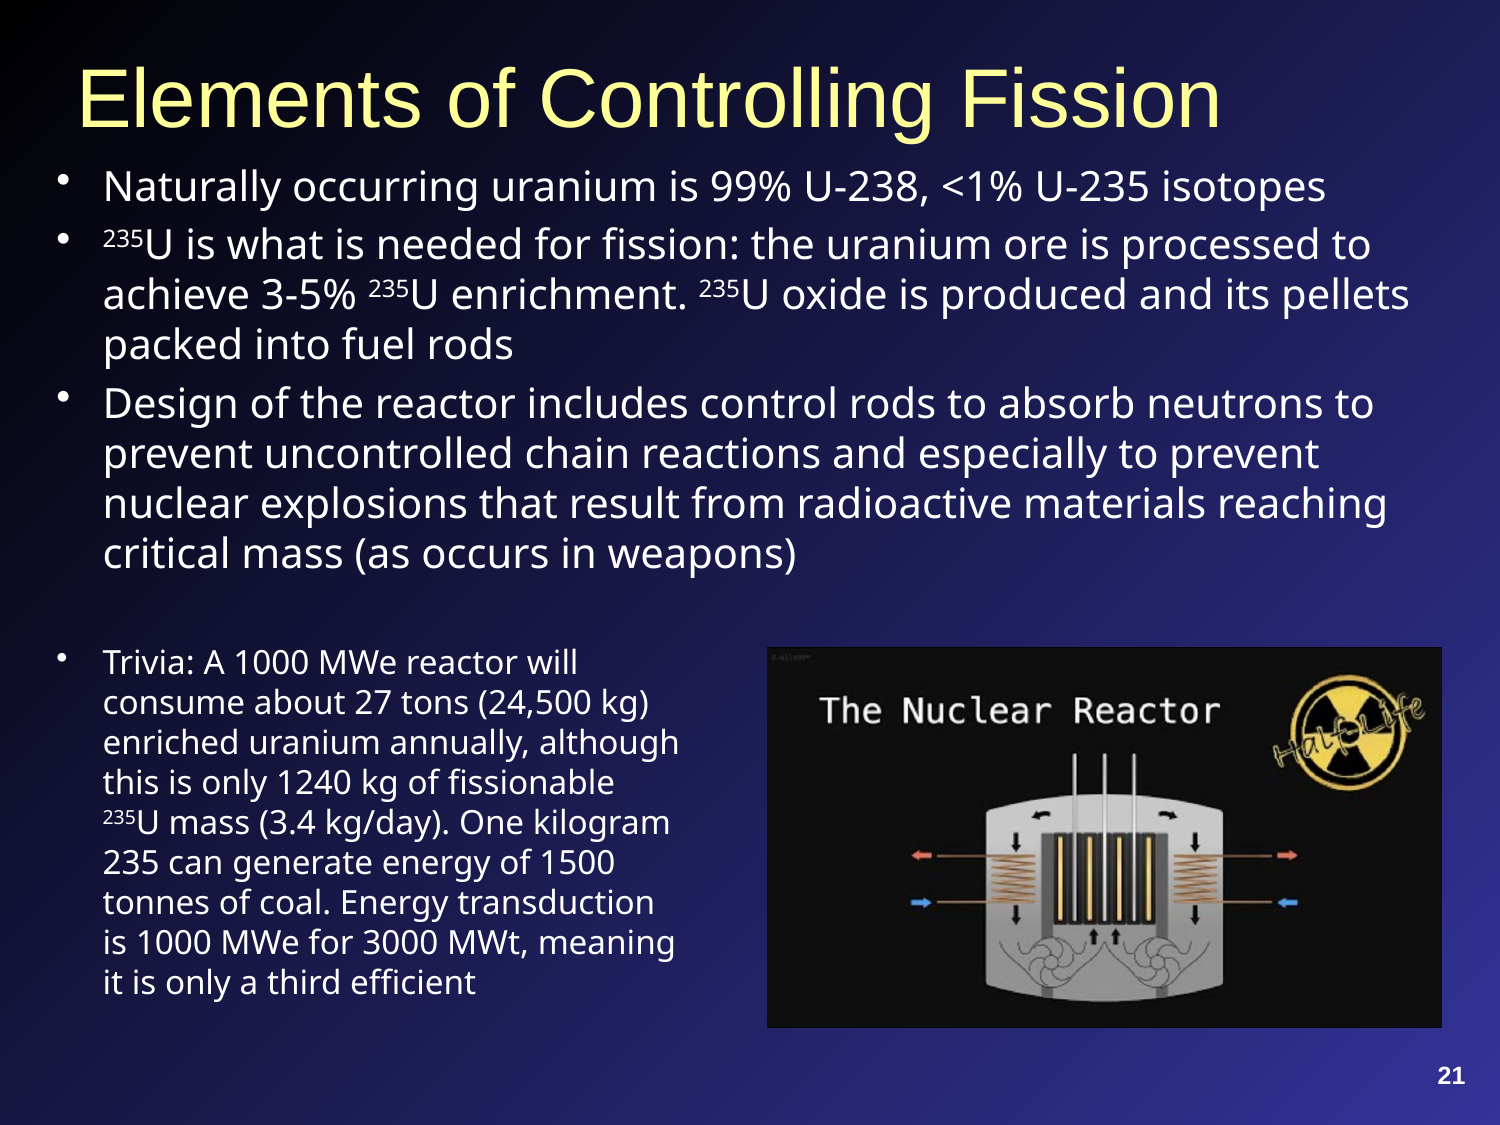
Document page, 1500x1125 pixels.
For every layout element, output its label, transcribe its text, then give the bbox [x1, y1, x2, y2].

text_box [765, 646, 1443, 1030]
slide_number 21 [1143, 1044, 1481, 1104]
title Elements of Controlling Fission [60, 35, 1443, 153]
list Naturally occurring uranium is 99% U-238, <1% U-235 isotopes 235U is what is needed for fission: the uranium ore is processed to achieve 3-5% 235U enrichment. 235U oxide is produced and its pellets packed into fuel rods Design of the reactor includes control rods to absorb neutrons to prevent uncontrolled chain reactions and especially to prevent nuclear explosions that result from radioactive materials reaching critical mass (as occurs in weapons) Trivia: A 1000 MWe reactor will consume about 27 tons (24,500 kg) enriched uranium annually, although this is only 1240 kg of fissionable 235U mass (3.4 kg/day). One kilogram 235 can generate energy of 1500 tonnes of coal. Energy transduction is 1000 MWe for 3000 MWt, meaning it is only a third efficient [41, 151, 1438, 1075]
